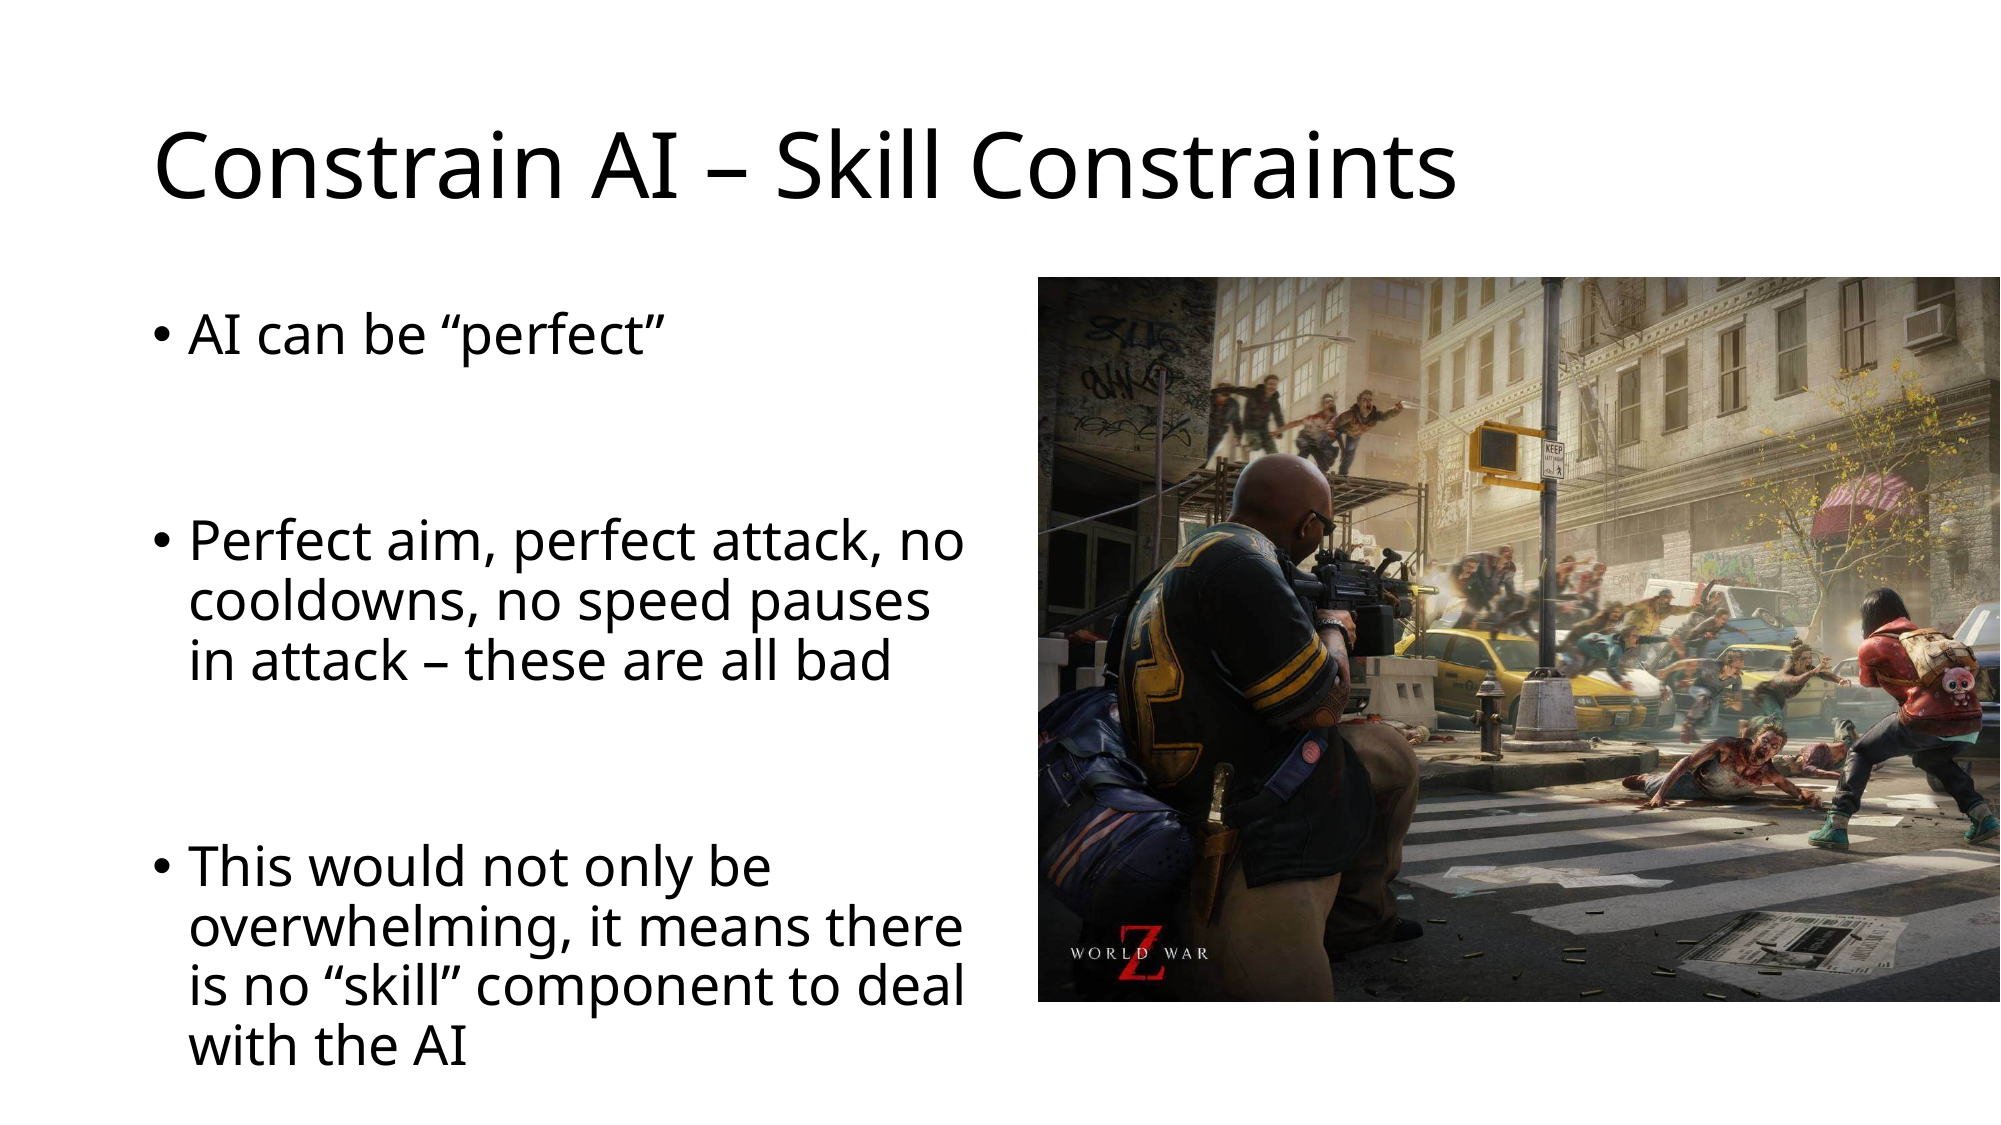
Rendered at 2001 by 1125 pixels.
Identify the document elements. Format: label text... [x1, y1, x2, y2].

picture [1038, 277, 2000, 1002]
list AI can be “perfect” Perfect aim, perfect attack, no cooldowns, no speed pauses in attack – these are all bad This would not only be overwhelming, it means there is no “skill” component to deal with the AI [137, 299, 1005, 1094]
title Constrain AI – Skill Constraints [137, 59, 1863, 278]
